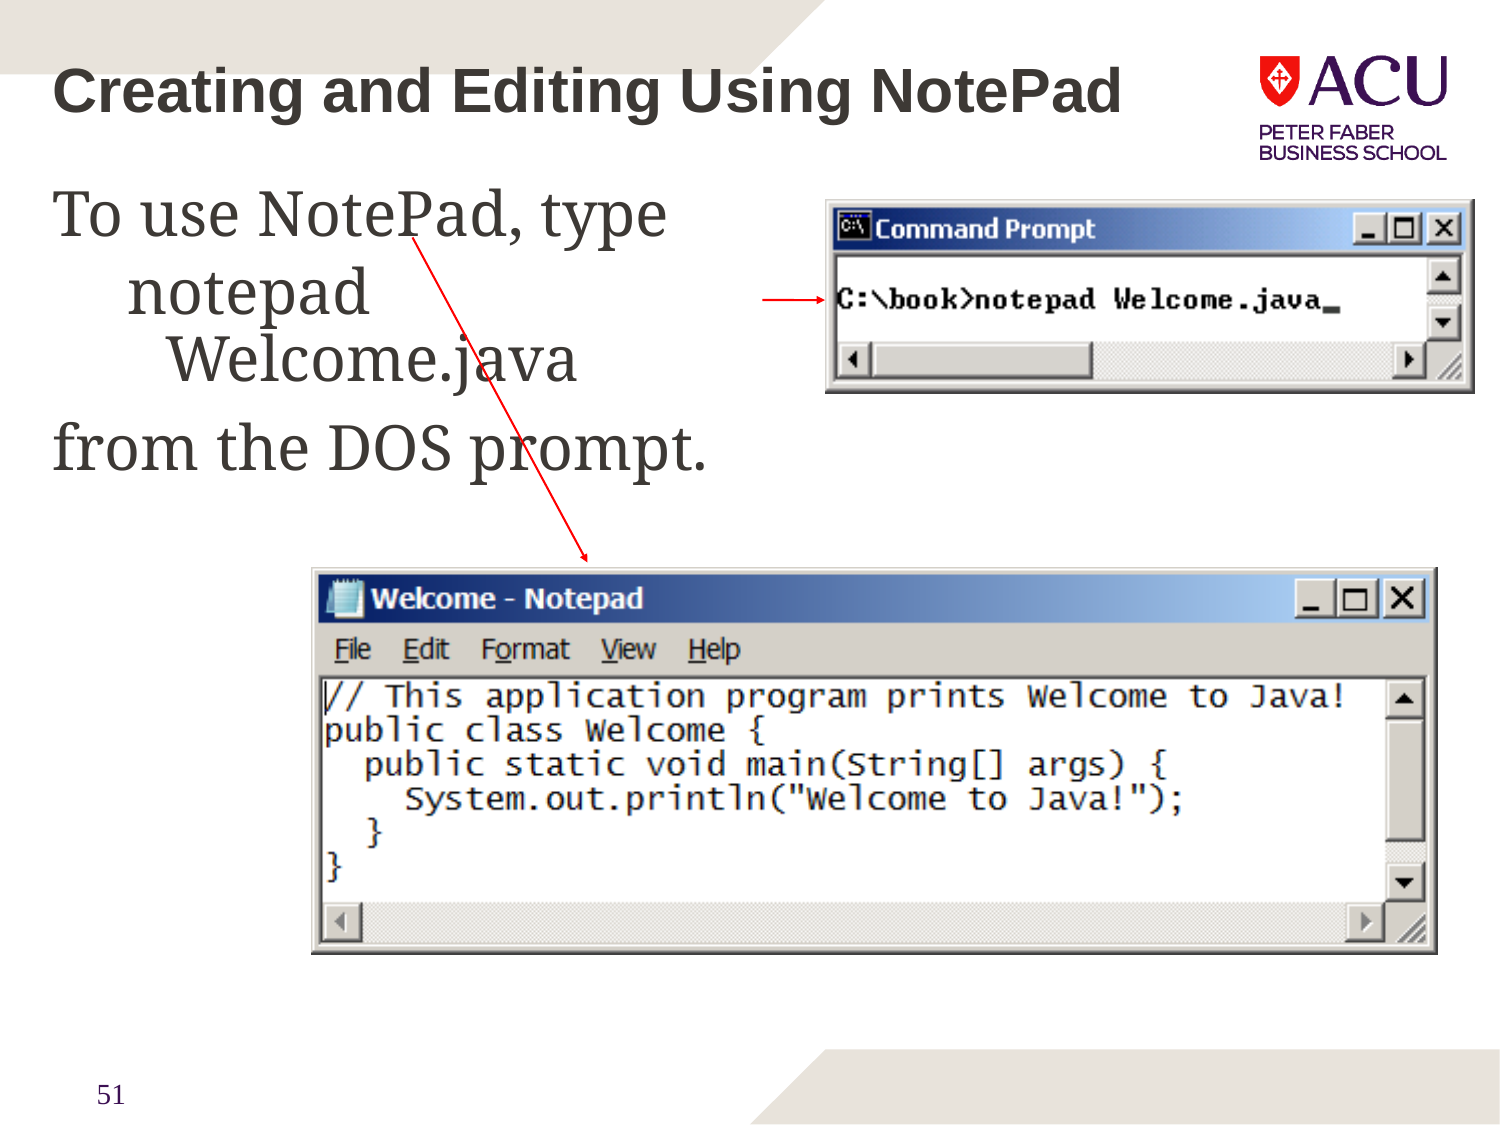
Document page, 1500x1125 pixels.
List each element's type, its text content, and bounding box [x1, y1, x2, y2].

picture [824, 199, 1475, 394]
picture [1240, 41, 1466, 175]
list To use NotePad, type notepad Welcome.java from the DOS prompt. [37, 174, 813, 438]
title Creating and Editing Using NotePad [37, 37, 1438, 138]
slide_number 51 [81, 1068, 156, 1109]
text_box [762, 295, 824, 305]
picture [311, 567, 1438, 955]
text_box [412, 237, 588, 563]
